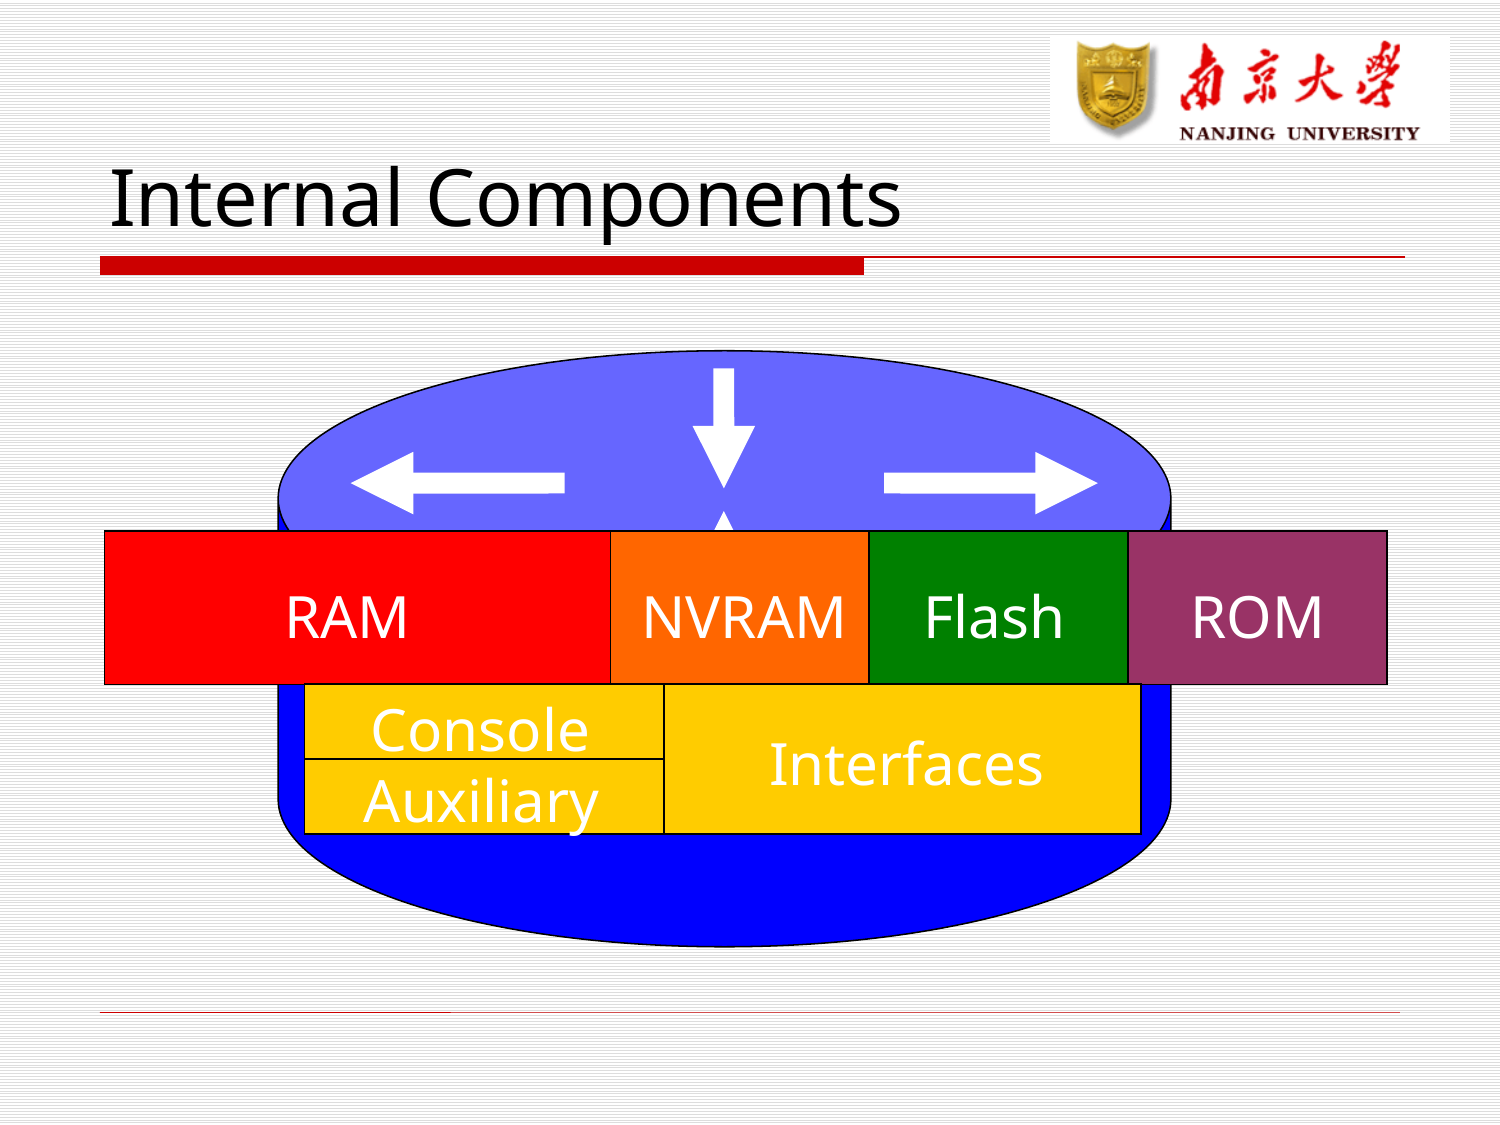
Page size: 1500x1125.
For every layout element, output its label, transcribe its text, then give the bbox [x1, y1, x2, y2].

title Internal Components [94, 50, 1407, 250]
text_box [277, 694, 1172, 948]
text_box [1128, 530, 1388, 685]
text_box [304, 756, 665, 843]
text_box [304, 683, 665, 756]
picture [1050, 37, 1450, 143]
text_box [277, 350, 1172, 529]
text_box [665, 683, 1142, 835]
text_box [869, 530, 1127, 682]
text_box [104, 530, 608, 685]
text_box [609, 530, 868, 682]
